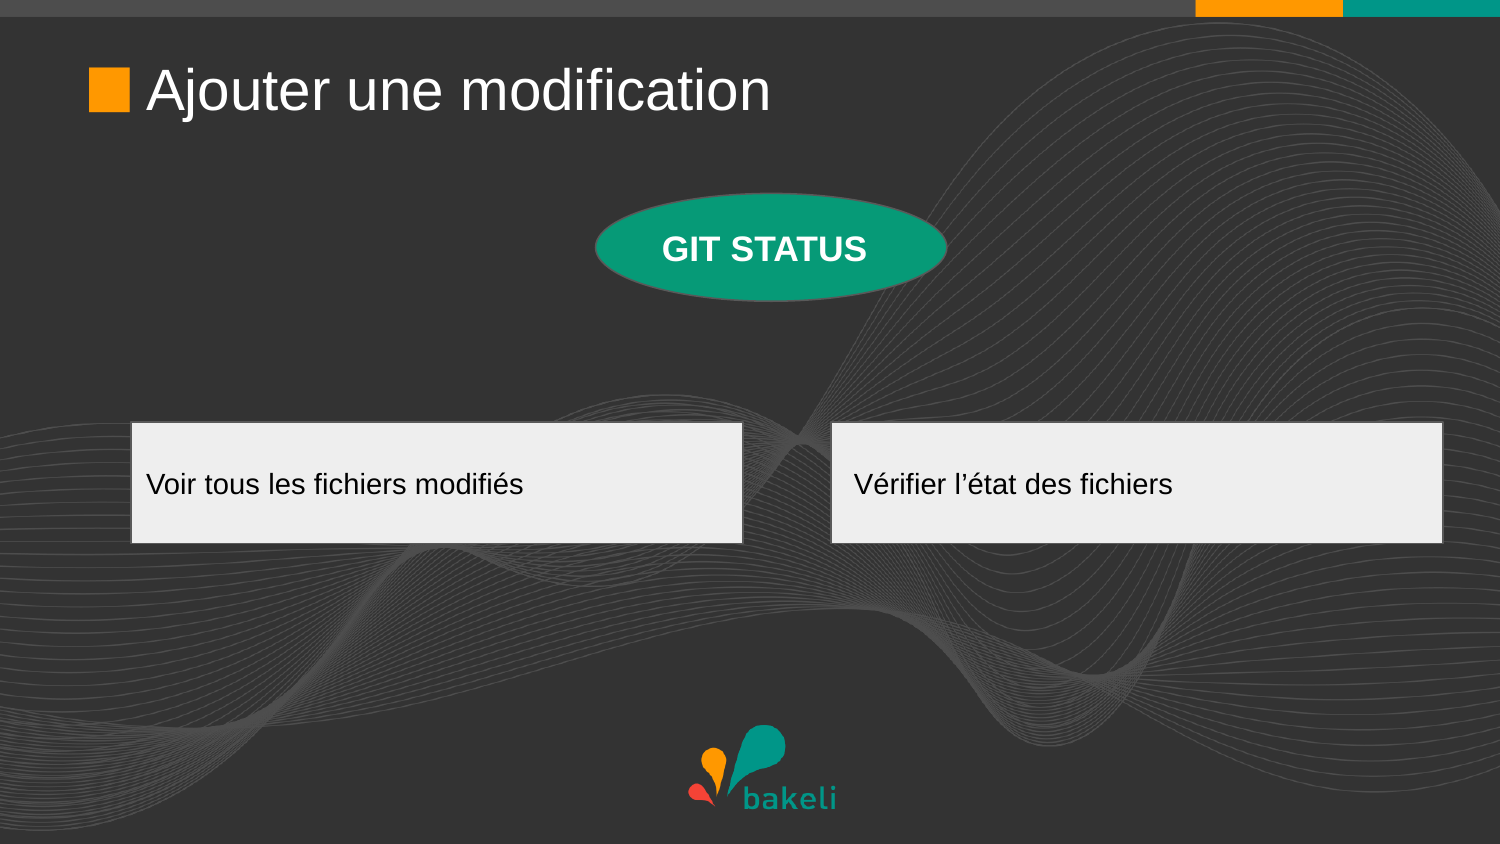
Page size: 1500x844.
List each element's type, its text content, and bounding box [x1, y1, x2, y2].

text_box Vérifier l’état des fichiers [830, 421, 1443, 544]
text_box Voir tous les fichiers modifiés [131, 421, 744, 544]
title Ajouter une modification [131, 36, 1384, 131]
text_box [801, 346, 1500, 844]
picture [0, 0, 1500, 844]
text_box GIT STATUS [595, 193, 947, 302]
